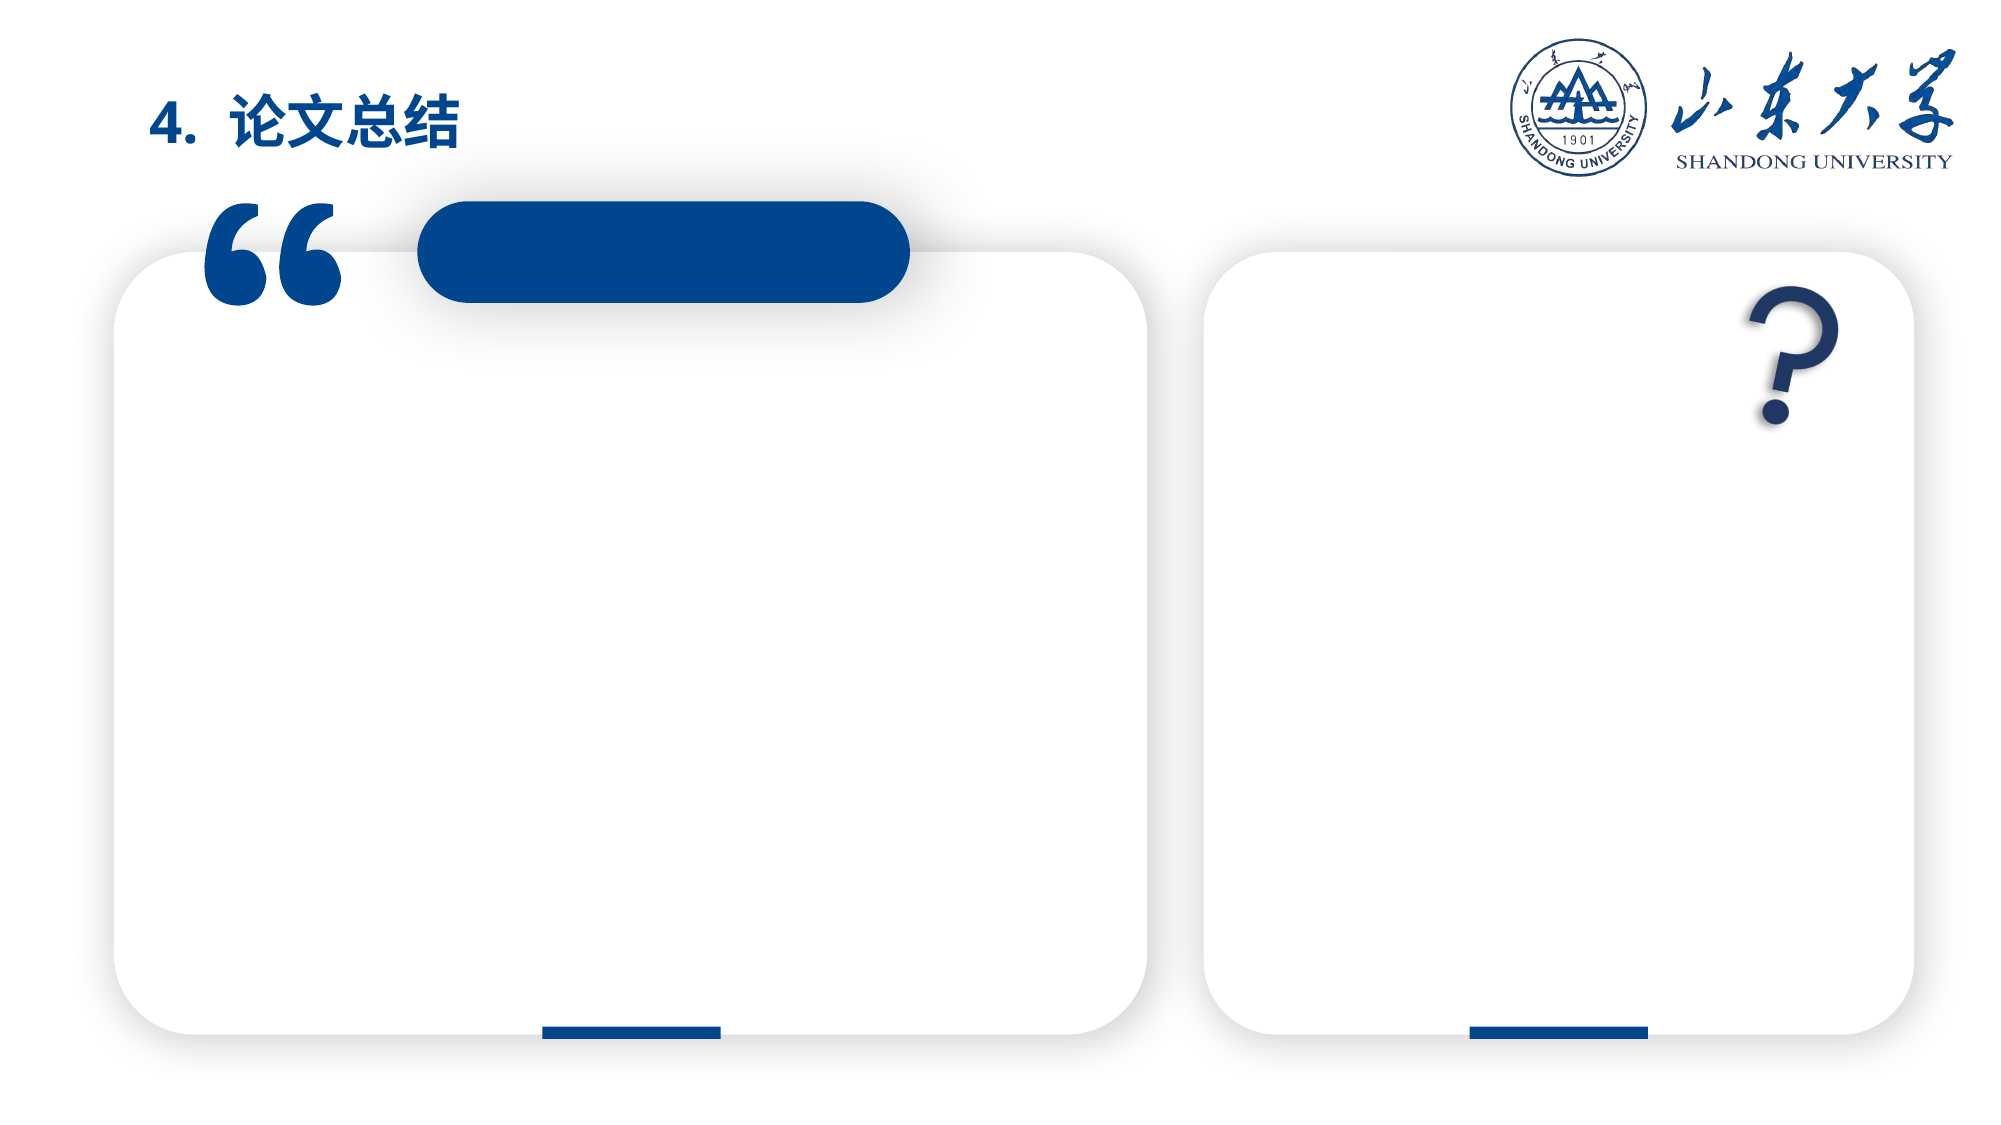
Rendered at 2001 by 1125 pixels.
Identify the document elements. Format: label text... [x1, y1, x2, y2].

text_box [203, 202, 268, 307]
picture [1676, 248, 1899, 463]
text_box [416, 200, 911, 304]
text_box [278, 202, 343, 307]
picture [1476, 22, 2000, 194]
text_box [1469, 1026, 1649, 1040]
text_box 4. 论文总结 [134, 77, 1476, 163]
text_box [112, 250, 1149, 1036]
text_box [1202, 250, 1916, 1036]
text_box [541, 1026, 722, 1040]
